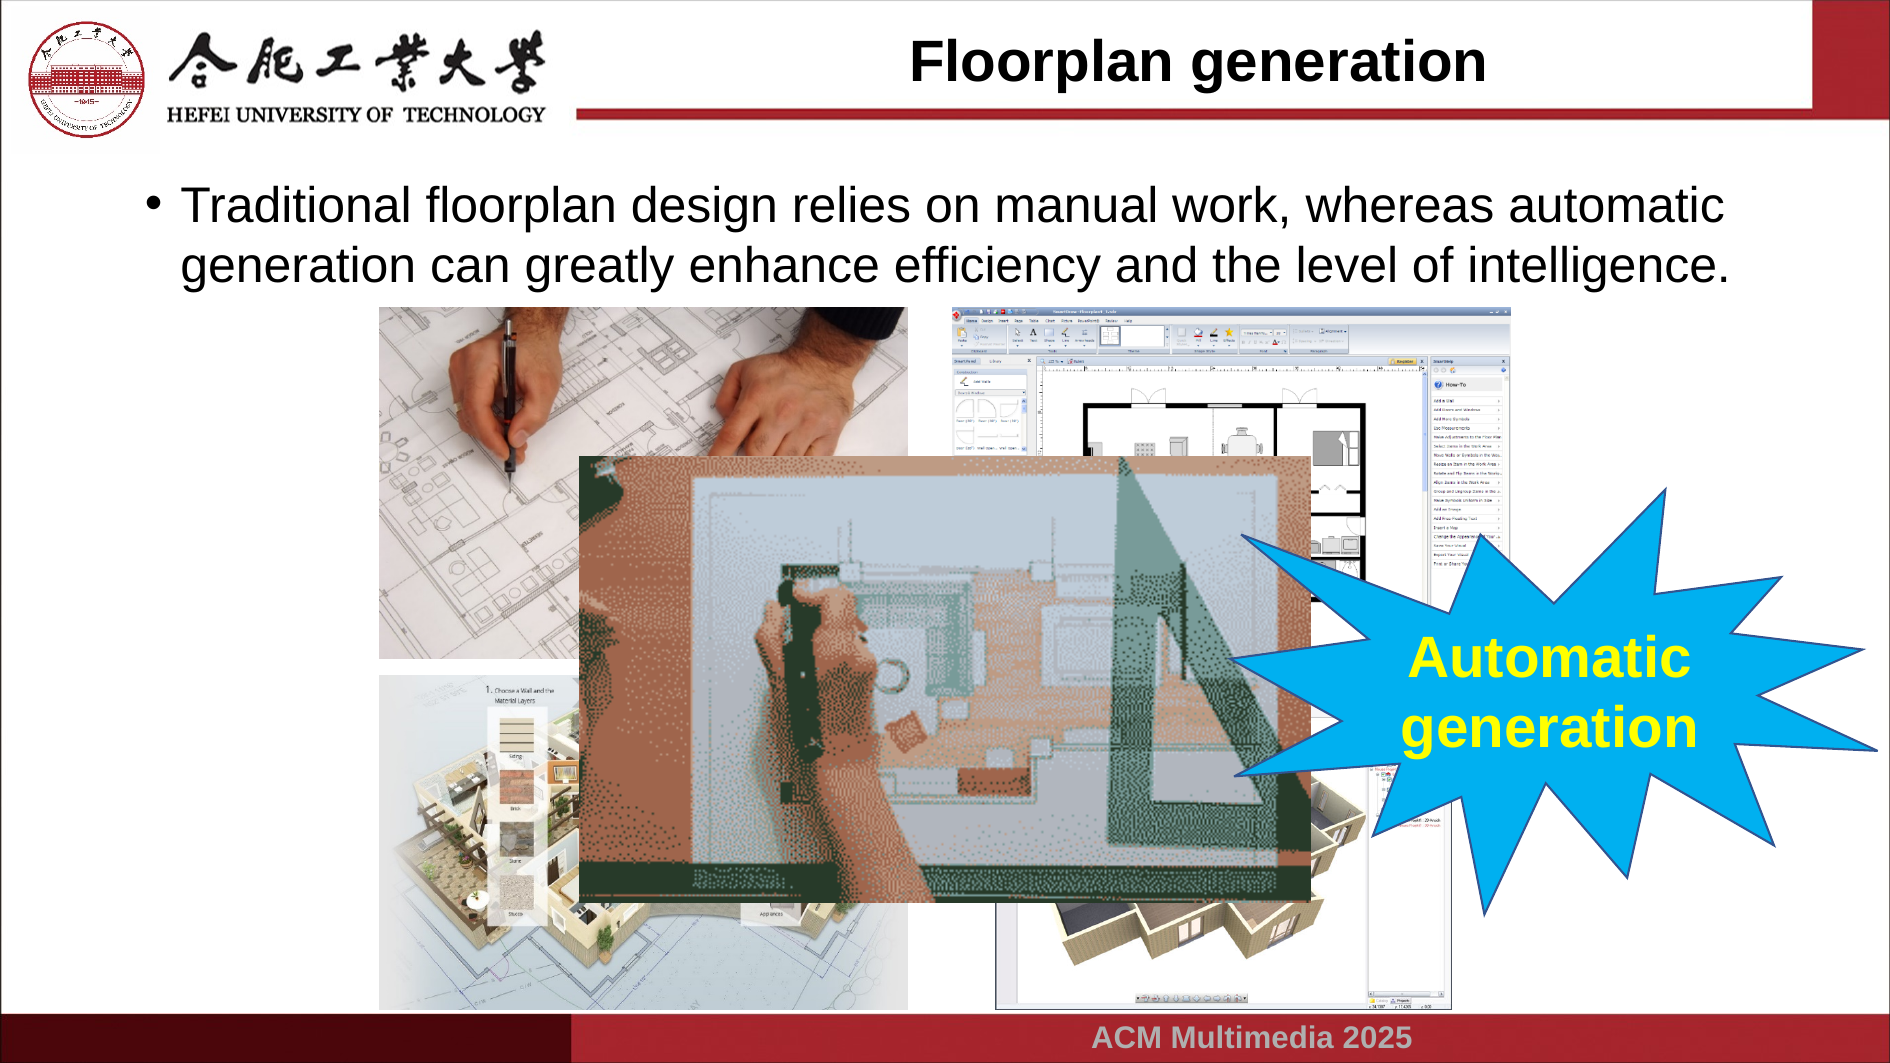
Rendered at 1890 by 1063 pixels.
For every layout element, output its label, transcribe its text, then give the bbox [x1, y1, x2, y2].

text_box Floorplan generation [578, 18, 1819, 107]
text_box Automatic generation [1311, 486, 1879, 918]
picture [0, 0, 1890, 1063]
list Traditional floorplan design relies on manual work, whereas automatic generation can greatly enhance efficiency and the level of intelligence. [129, 165, 1760, 840]
